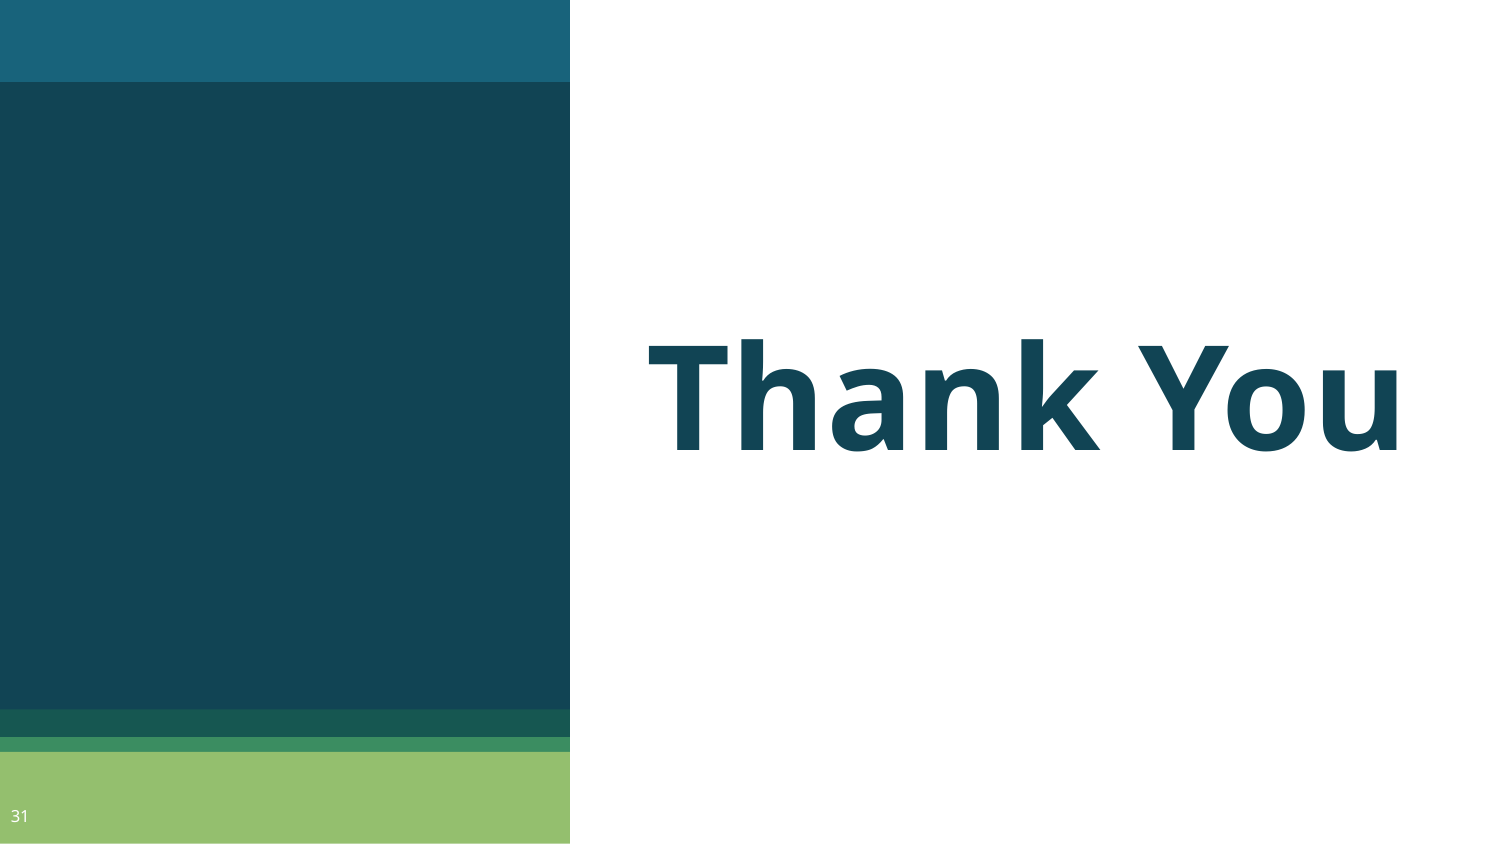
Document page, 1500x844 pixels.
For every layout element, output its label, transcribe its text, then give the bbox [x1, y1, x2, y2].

text_box [0, 82, 570, 709]
title Thank You [631, 283, 1443, 495]
slide_number ‹#› [0, 790, 49, 844]
